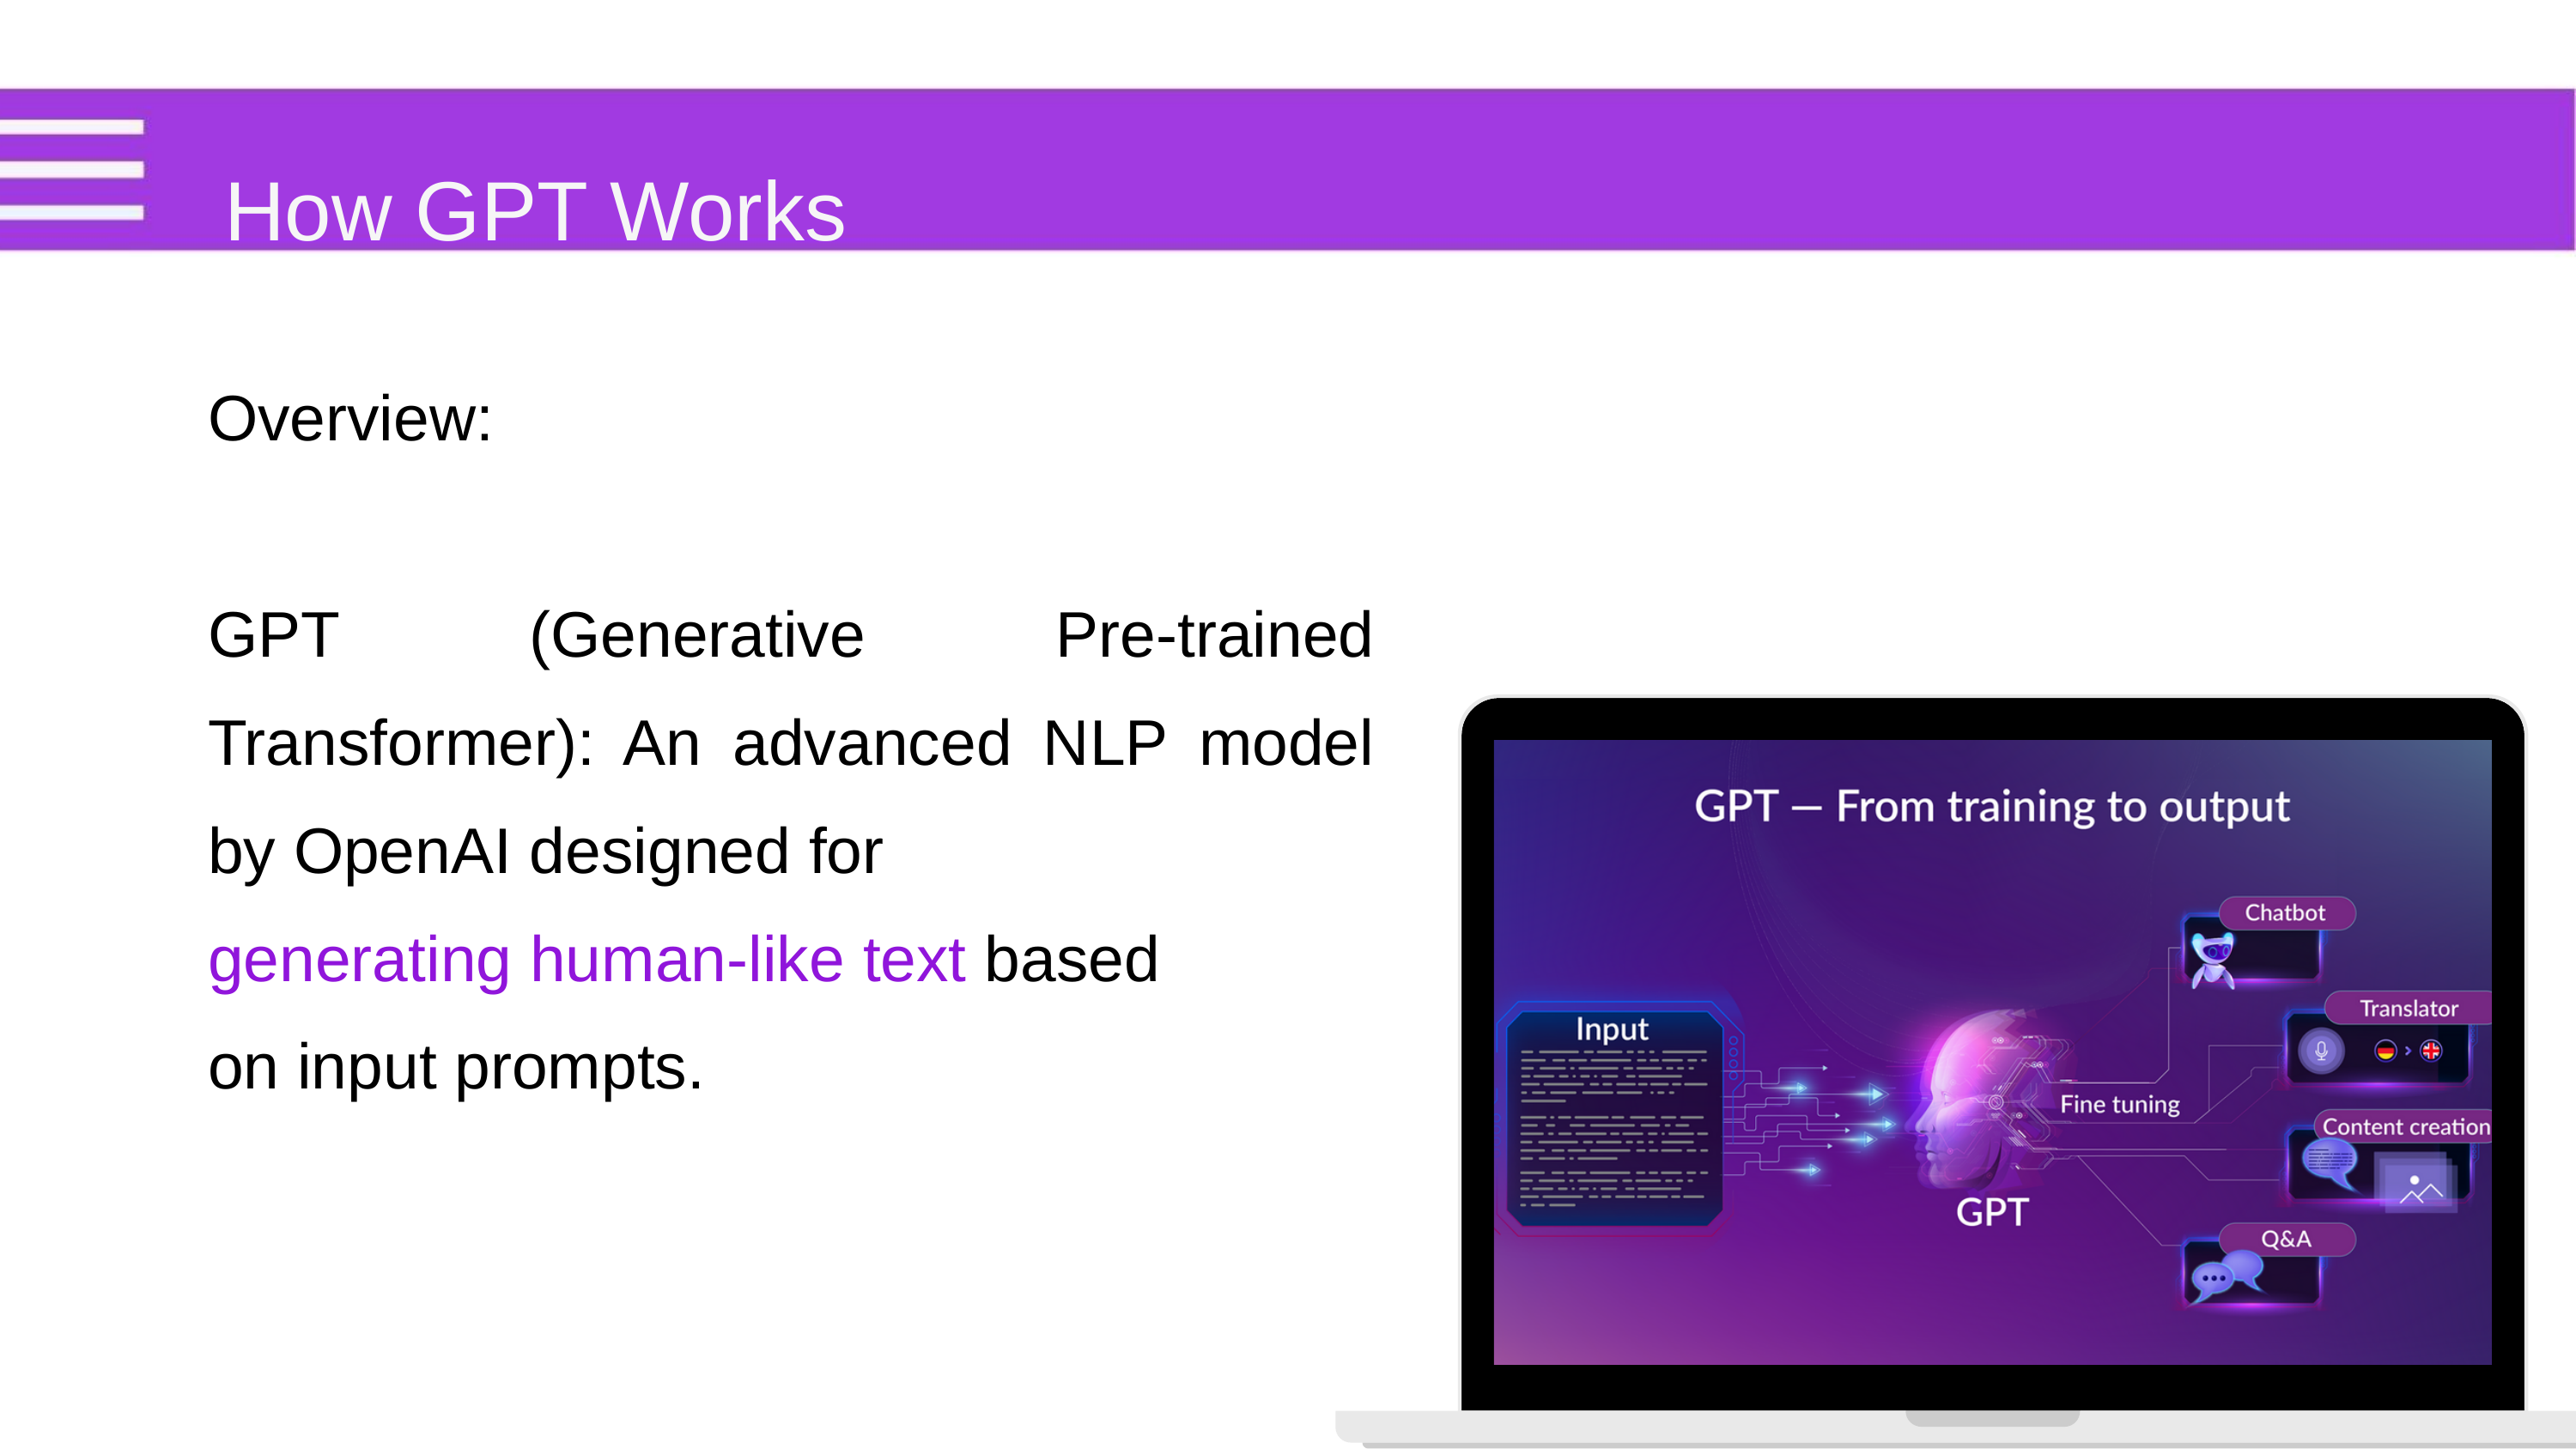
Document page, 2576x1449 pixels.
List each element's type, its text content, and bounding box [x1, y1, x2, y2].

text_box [1335, 694, 2576, 1449]
text_box Overview: GPT (Generative Pre-trained Transformer): An advanced NLP model by OpenAI designed for generating human-like text based on input prompts. [208, 345, 1376, 1210]
text_box How GPT Works [224, 116, 1945, 258]
text_box [0, 0, 2576, 1449]
